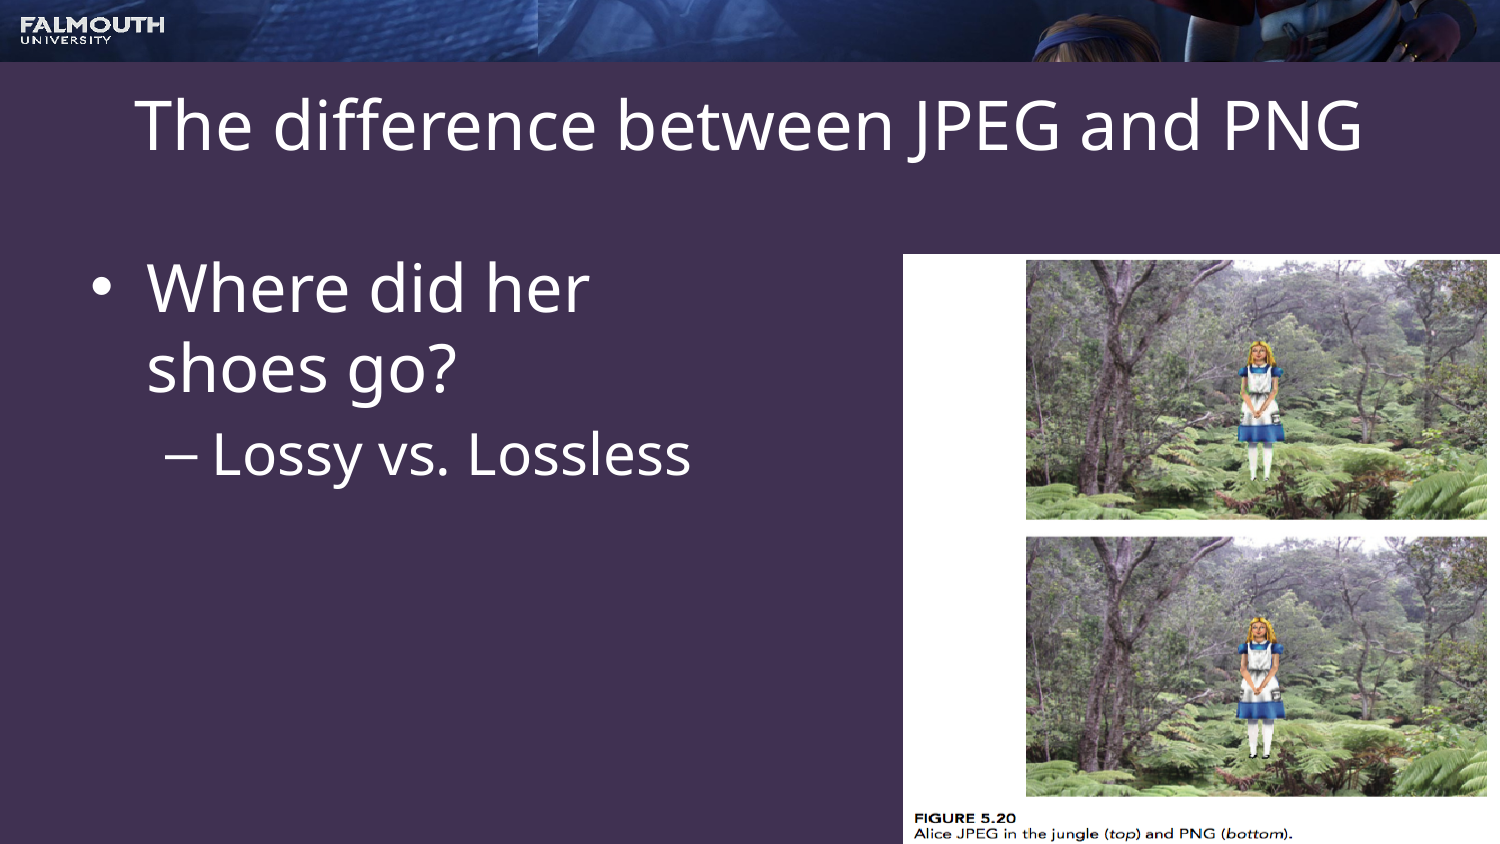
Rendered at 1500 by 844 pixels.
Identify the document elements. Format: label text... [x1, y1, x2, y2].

picture [903, 254, 1500, 844]
title The difference between JPEG and PNG [75, 52, 1425, 194]
picture [0, 0, 1500, 62]
list Where did her shoes go? Lossy vs. Lossless [75, 238, 763, 779]
